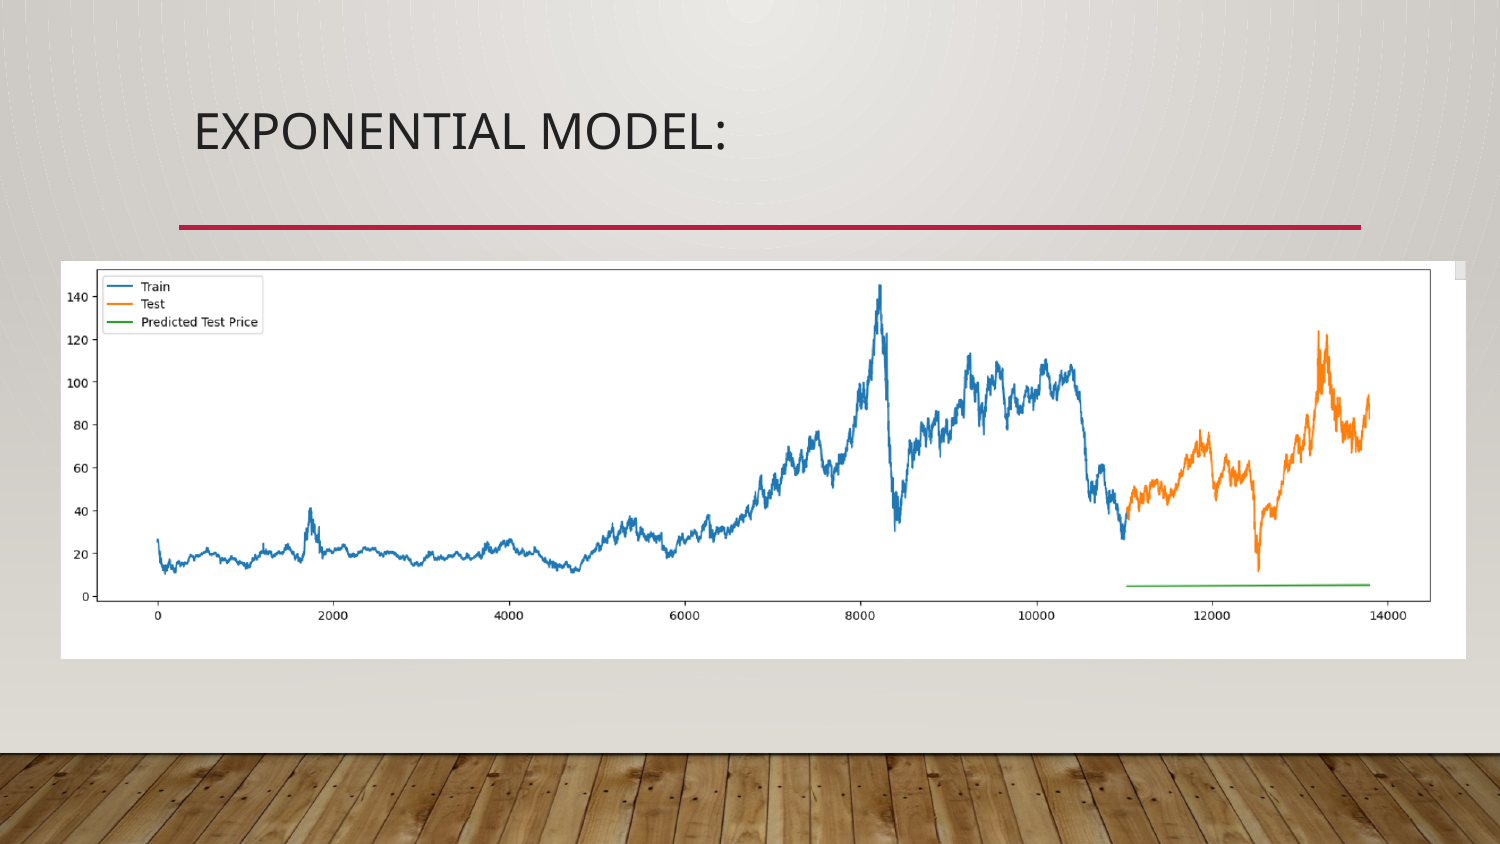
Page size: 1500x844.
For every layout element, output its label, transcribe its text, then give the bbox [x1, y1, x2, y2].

title Exponential Model: [178, 98, 1361, 229]
picture [60, 261, 1467, 659]
picture [0, 753, 1500, 844]
